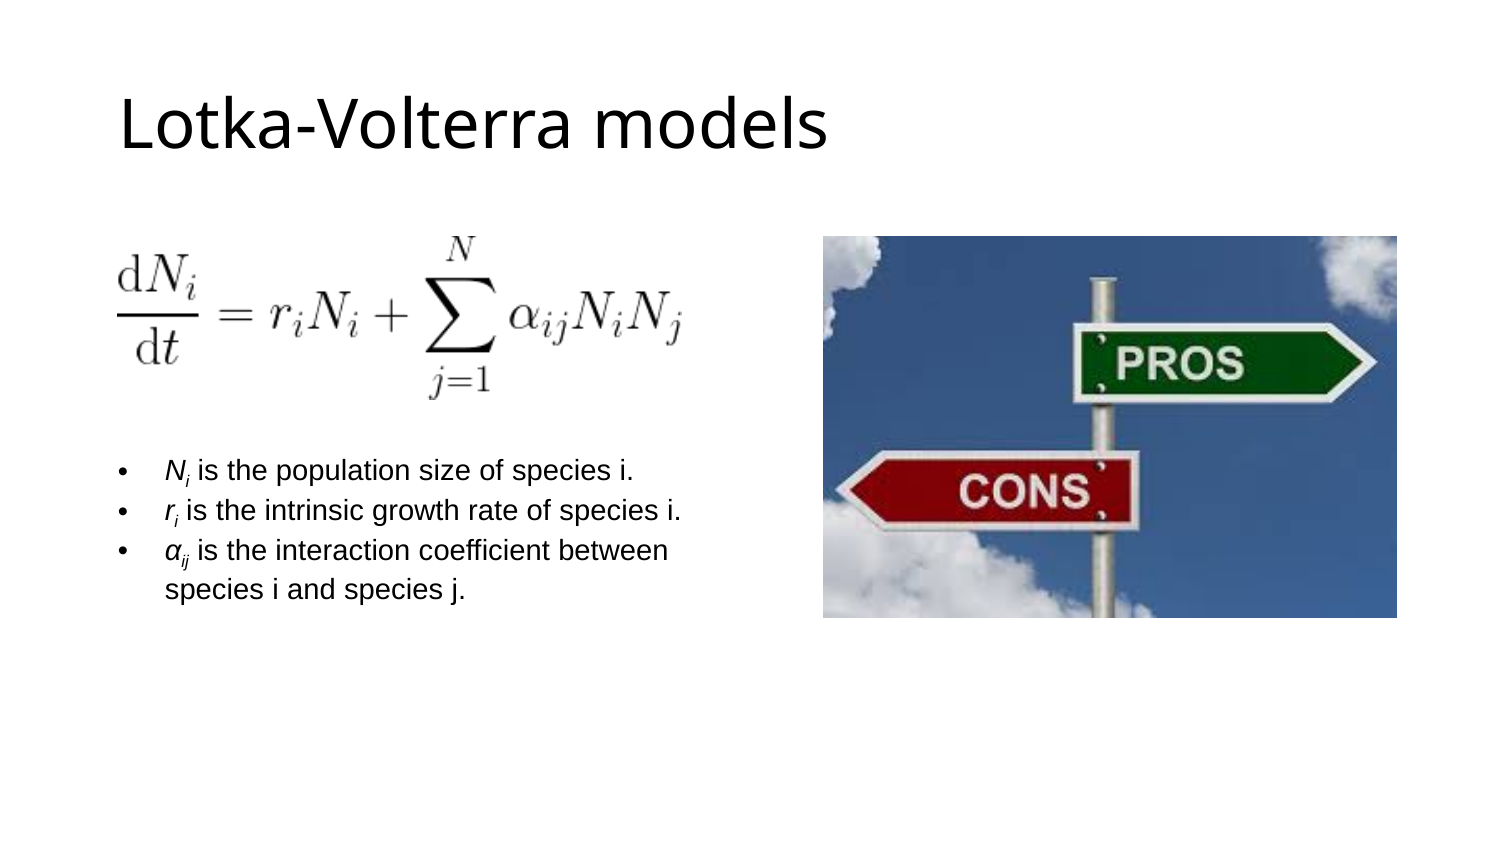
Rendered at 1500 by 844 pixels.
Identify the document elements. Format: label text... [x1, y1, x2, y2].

picture [823, 236, 1398, 619]
text_box Ni is the population size of species i. ri is the intrinsic growth rate of species i. αij​ is the interaction coefficient between species i and species j. [103, 443, 750, 613]
picture [117, 236, 683, 401]
title Lotka-Volterra models [103, 44, 1397, 208]
